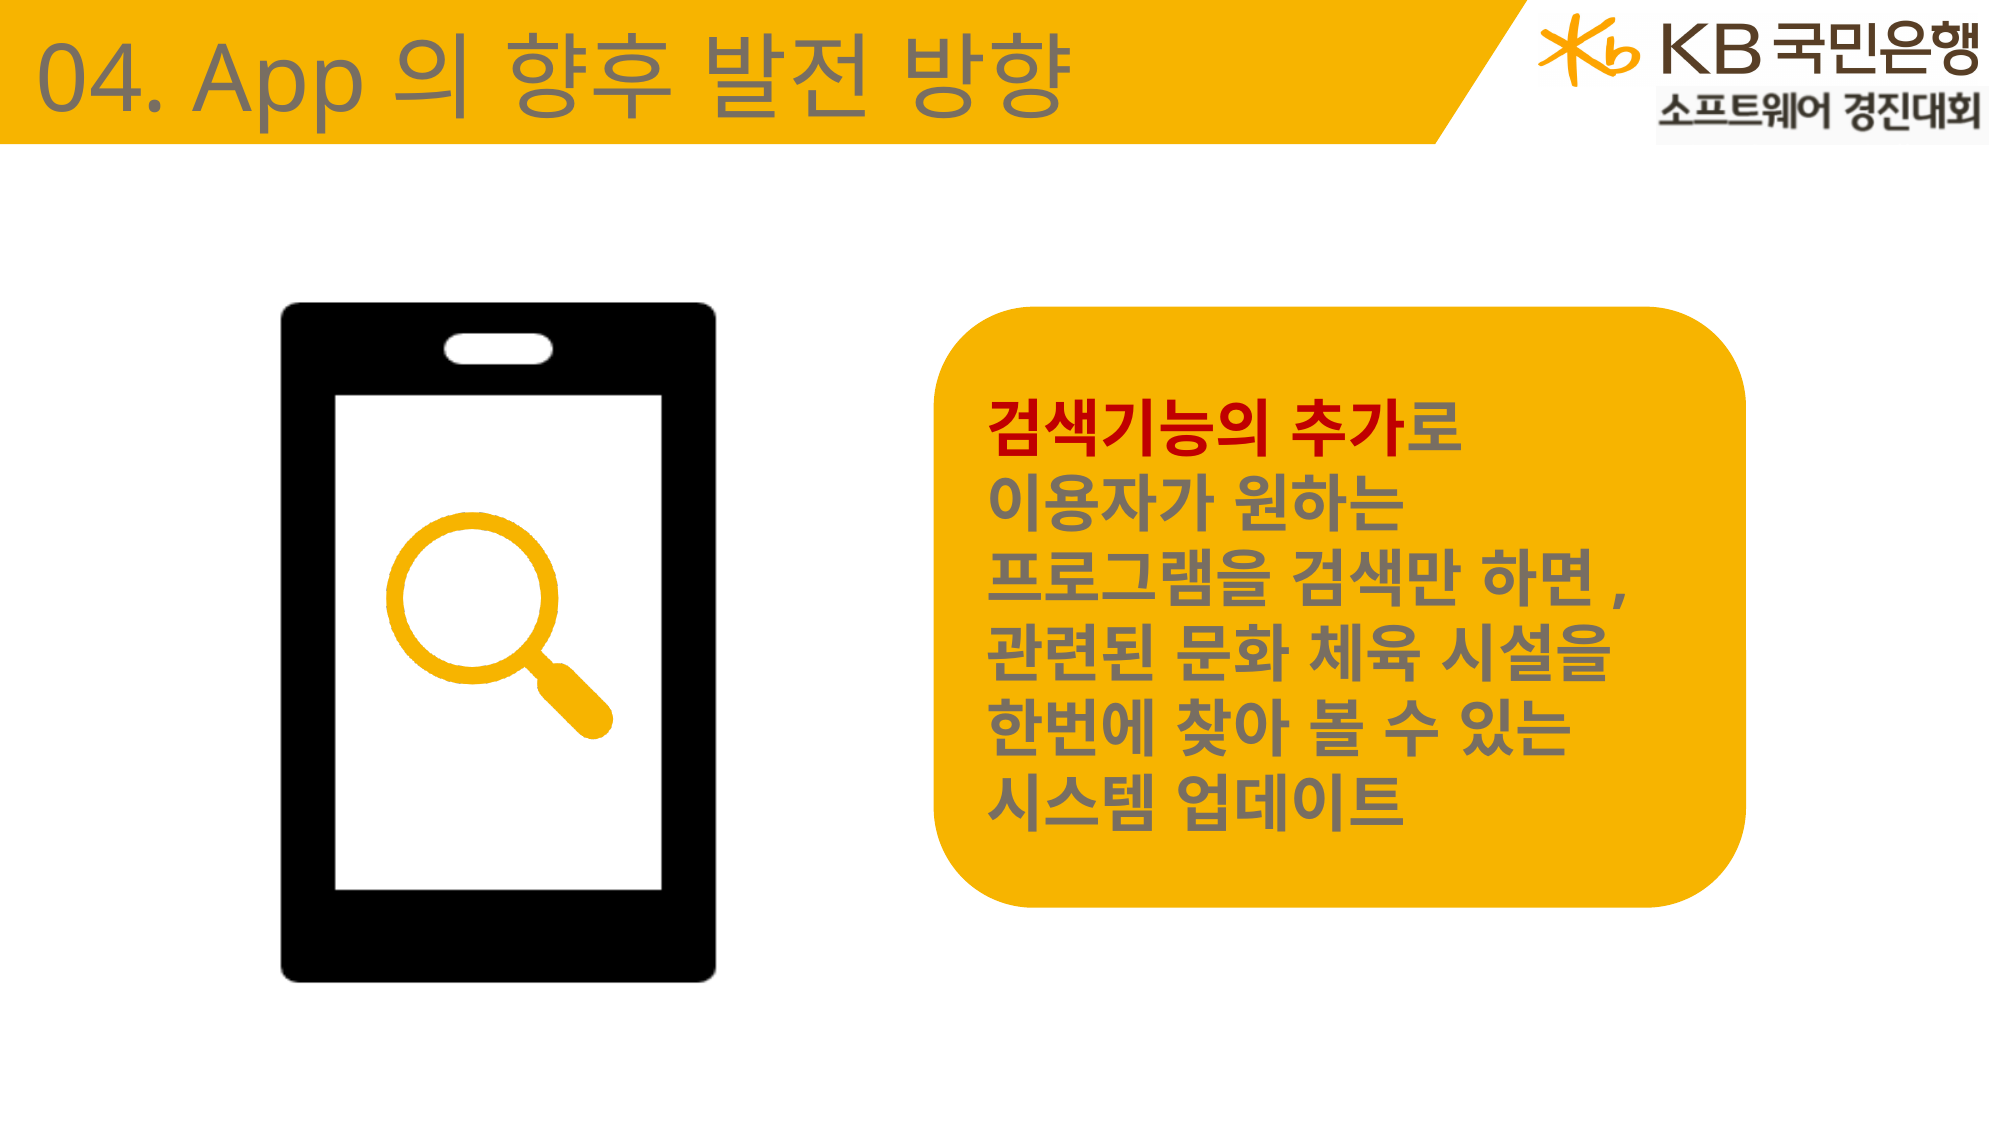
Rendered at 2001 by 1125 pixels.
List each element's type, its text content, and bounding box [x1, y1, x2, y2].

text_box [934, 305, 1744, 909]
text_box 검색기능의 추가로 이용자가 원하는 프로그램을 검색만 하면, 관련된 문화 체육 시설을 한번에 찾아 볼 수 있는 시스템 업데이트 [971, 381, 1960, 846]
text_box 04. App의 향후 발전 방향 [20, 9, 1420, 138]
text_box [0, 0, 1529, 146]
picture [64, 272, 934, 1014]
picture [1538, 13, 1989, 145]
